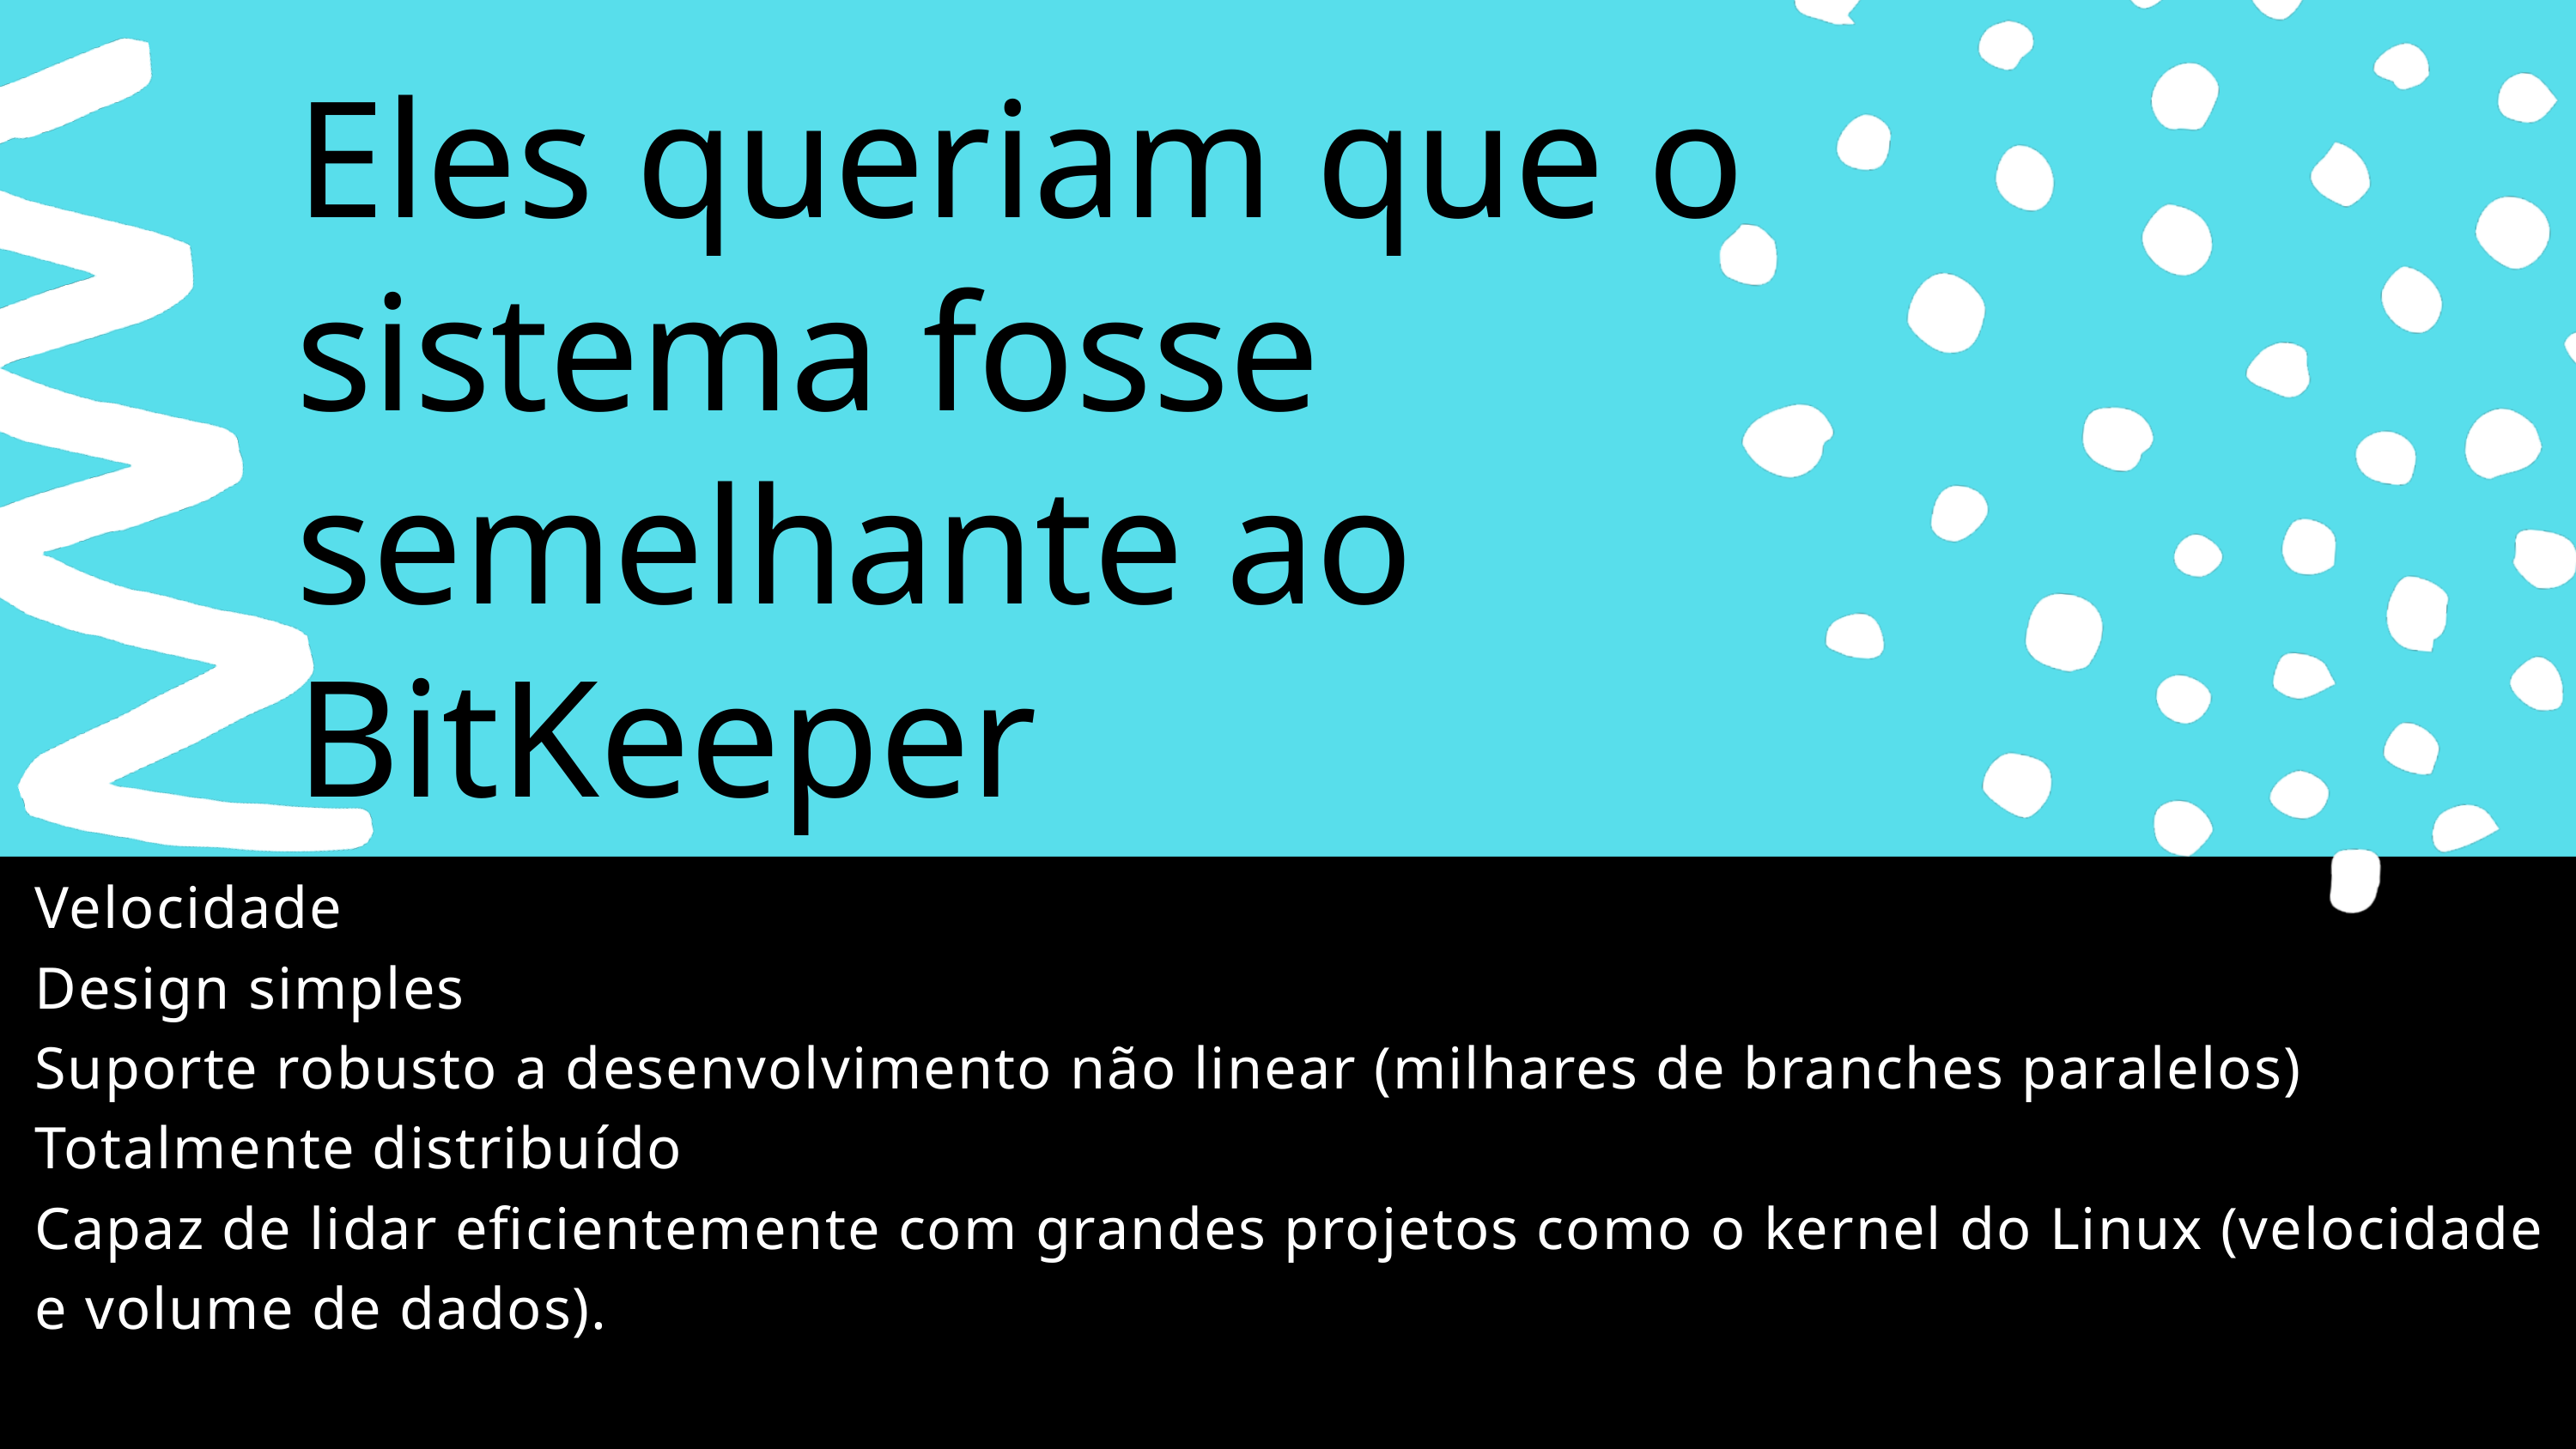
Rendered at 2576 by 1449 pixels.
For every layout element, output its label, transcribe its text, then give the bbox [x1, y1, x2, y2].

text_box [0, 856, 2576, 1449]
picture [0, 30, 528, 941]
text_box Velocidade Design simples Suporte robusto a desenvolvimento não linear (milhares de branches paralelos) Totalmente distribuído Capaz de lidar eficientemente com grandes projetos como o kernel do Linux (velocidade e volume de dados). [34, 859, 2556, 1341]
picture [1673, 0, 2576, 932]
text_box Eles queriam que o sistema fosse semelhante ao BitKeeper [295, 56, 1703, 829]
